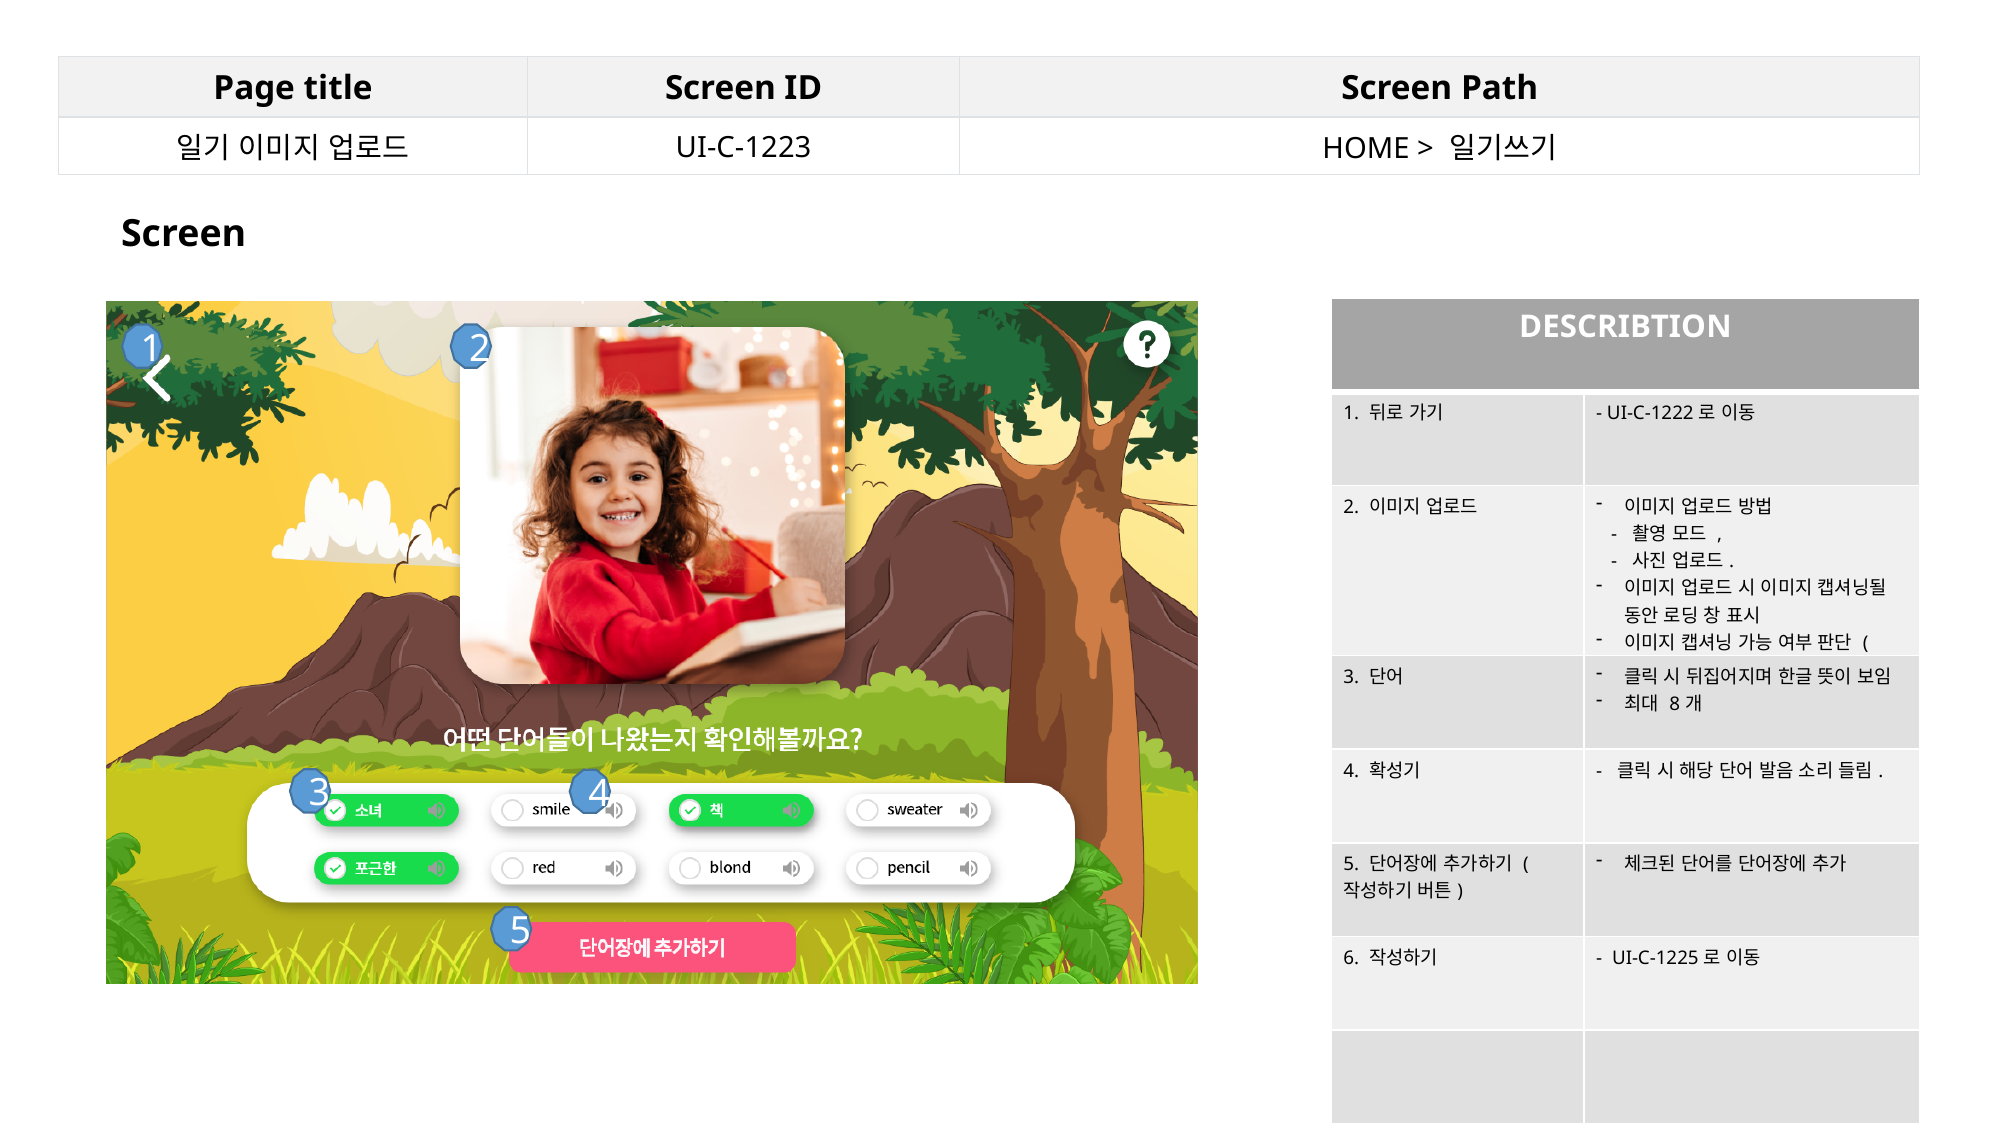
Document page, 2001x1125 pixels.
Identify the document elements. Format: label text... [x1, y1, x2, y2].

table_cell 2. 이미지 업로드 [1332, 486, 1583, 655]
table_cell - 클릭 시 해당 단어 발음 소리 들림. [1585, 750, 1919, 842]
table_cell 4. 확성기 [1332, 750, 1583, 842]
table_cell HOME > 일기쓰기 [960, 118, 1919, 174]
table_cell 클릭 시 뒤집어지며 한글 뜻이 보임 최대 8개 [1585, 656, 1919, 748]
table_cell [1585, 1031, 1919, 1123]
picture [106, 301, 1198, 984]
table_header DESCRIBTION [1332, 299, 1919, 389]
table_cell 일기 이미지 업로드 [59, 118, 527, 174]
table_cell [1332, 1031, 1583, 1123]
table_cell - UI-C-1222로 이동 [1585, 395, 1919, 485]
table_cell 6. 작성하기 [1332, 937, 1583, 1029]
table_cell 1. 뒤로 가기 [1332, 395, 1583, 485]
table_cell UI-C-1223 [528, 118, 959, 174]
table_cell 이미지 업로드 방법 - 촬영 모드 , - 사진 업로드. 이미지 업로드 시 이미지 캡셔닝될 동안 로딩 창 표시 이미지 캡셔닝 가능 여부 판단 (불가 시 재 업로드 요청) [1585, 486, 1919, 655]
table_cell - UI-C-1225로 이동 [1585, 937, 1919, 1029]
text_box Screen [106, 201, 679, 261]
table_header Screen Path [960, 57, 1919, 116]
table_cell 5. 단어장에 추가하기 (작성하기 버튼) [1332, 844, 1583, 936]
table_cell 3. 단어 [1332, 656, 1583, 748]
table_cell 체크된 단어를 단어장에 추가 [1585, 844, 1919, 936]
table_header Screen ID [528, 57, 959, 116]
table_header Page title [59, 57, 527, 116]
